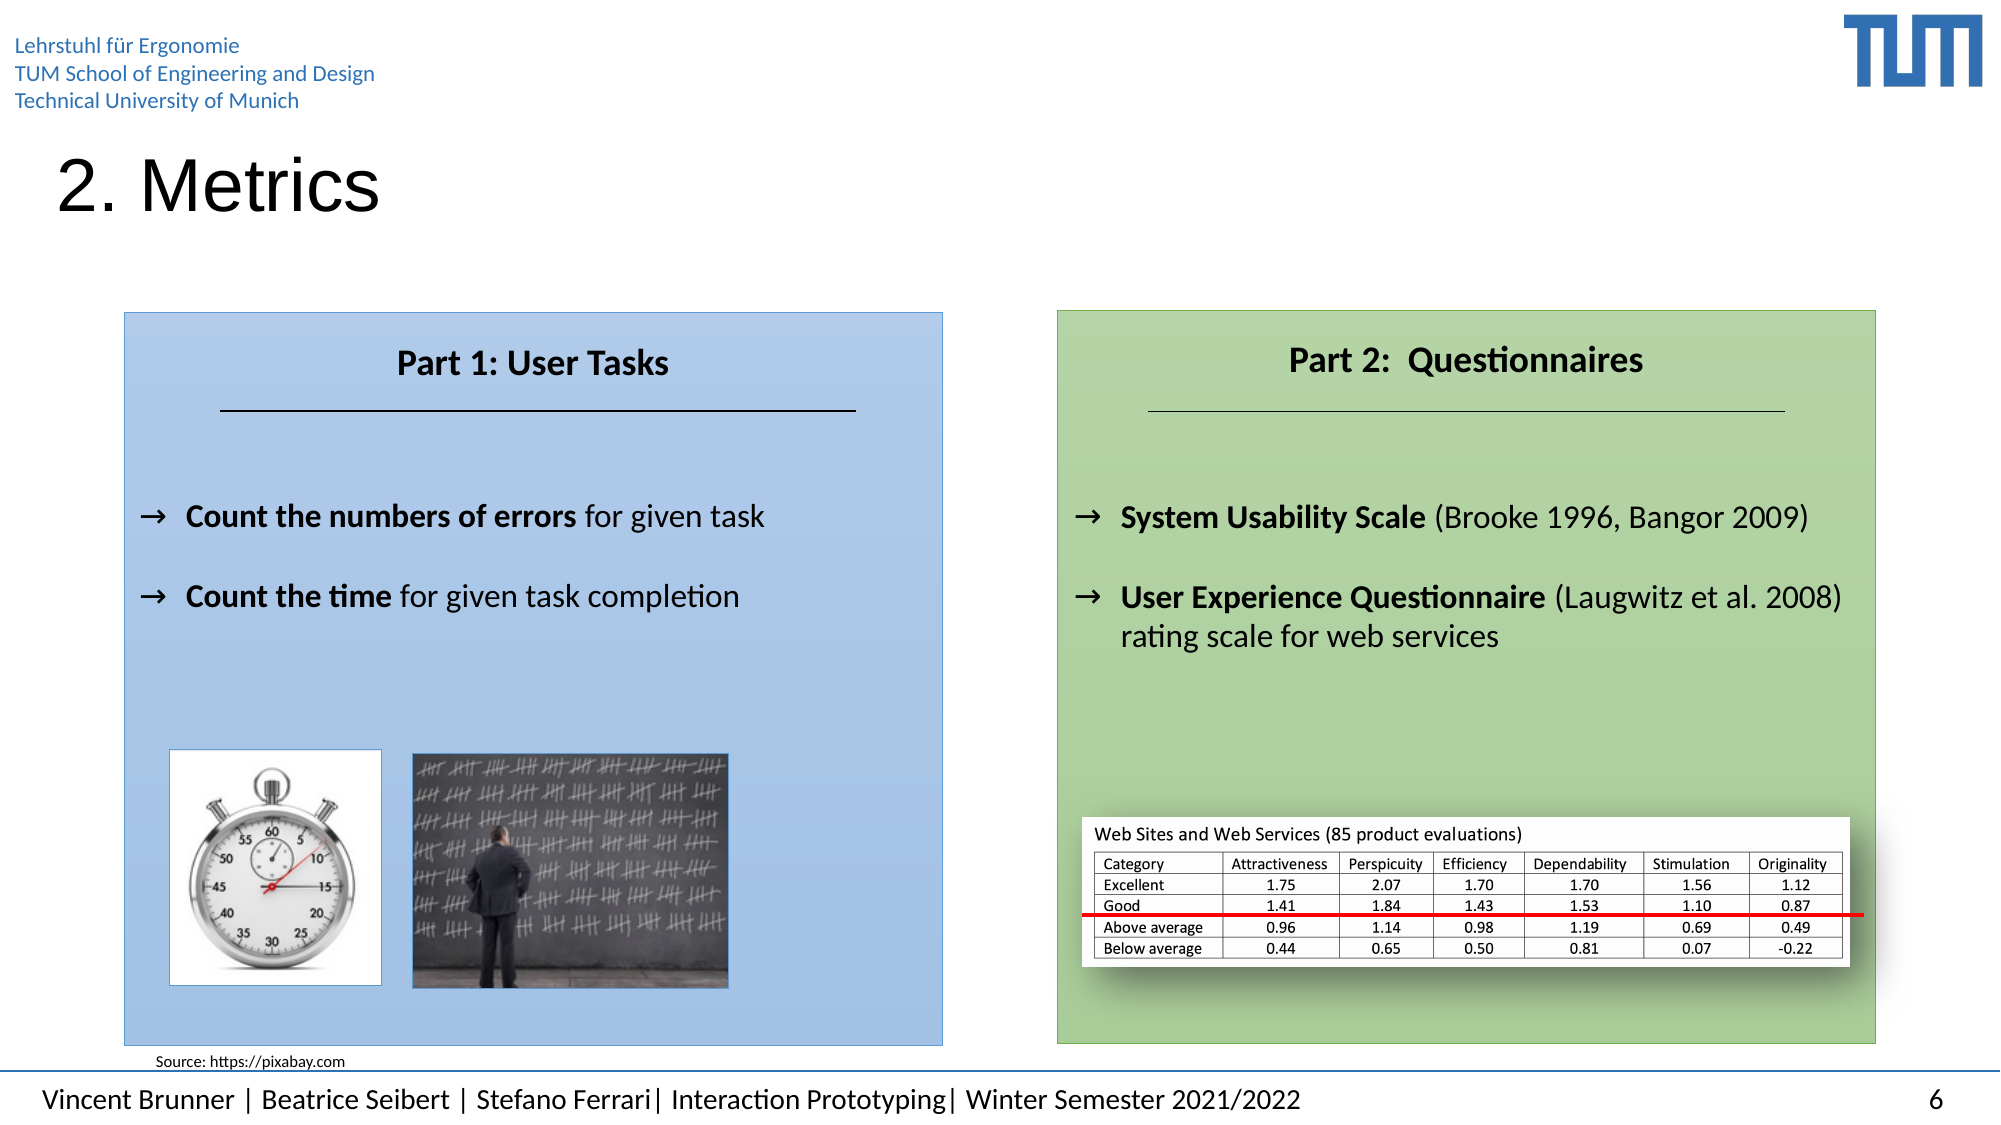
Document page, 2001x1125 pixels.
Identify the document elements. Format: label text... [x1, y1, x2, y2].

picture [1082, 916, 1850, 967]
text_box System Usability Scale (Brooke 1996, Bangor 2009) User Experience Questionnaire (Laugwitz et al. 2008) rating scale for web services [1058, 487, 1878, 663]
text_box Source: https://pixabay.com [141, 1072, 381, 1078]
text_box Count the numbers of errors for given task Count the time for given task completion [123, 486, 943, 623]
slide_number 6 [1508, 1072, 1959, 1125]
text_box [124, 391, 943, 486]
picture [170, 750, 381, 985]
text_box Part 1: User Tasks [123, 329, 943, 391]
text_box Lehrstuhl für Ergonomie TUM School of Engineering and Design Technical University of Munich [0, 23, 625, 121]
picture [412, 753, 729, 989]
text_box Part 2: Questionnaires [1057, 327, 1876, 388]
text_box [124, 312, 943, 329]
footer Vincent Brunner | Beatrice Seibert | Stefano Ferrari| Interaction Prototyping| Winter Semester 2021/2022 [27, 1072, 1352, 1125]
text_box Source: https://pixabay.com [141, 1043, 381, 1070]
picture [1772, 0, 2000, 158]
text_box 2. Metrics [41, 139, 1562, 248]
text_box [1057, 310, 1876, 327]
text_box [124, 623, 943, 1046]
picture [1082, 817, 1850, 914]
text_box [1057, 388, 1876, 1044]
